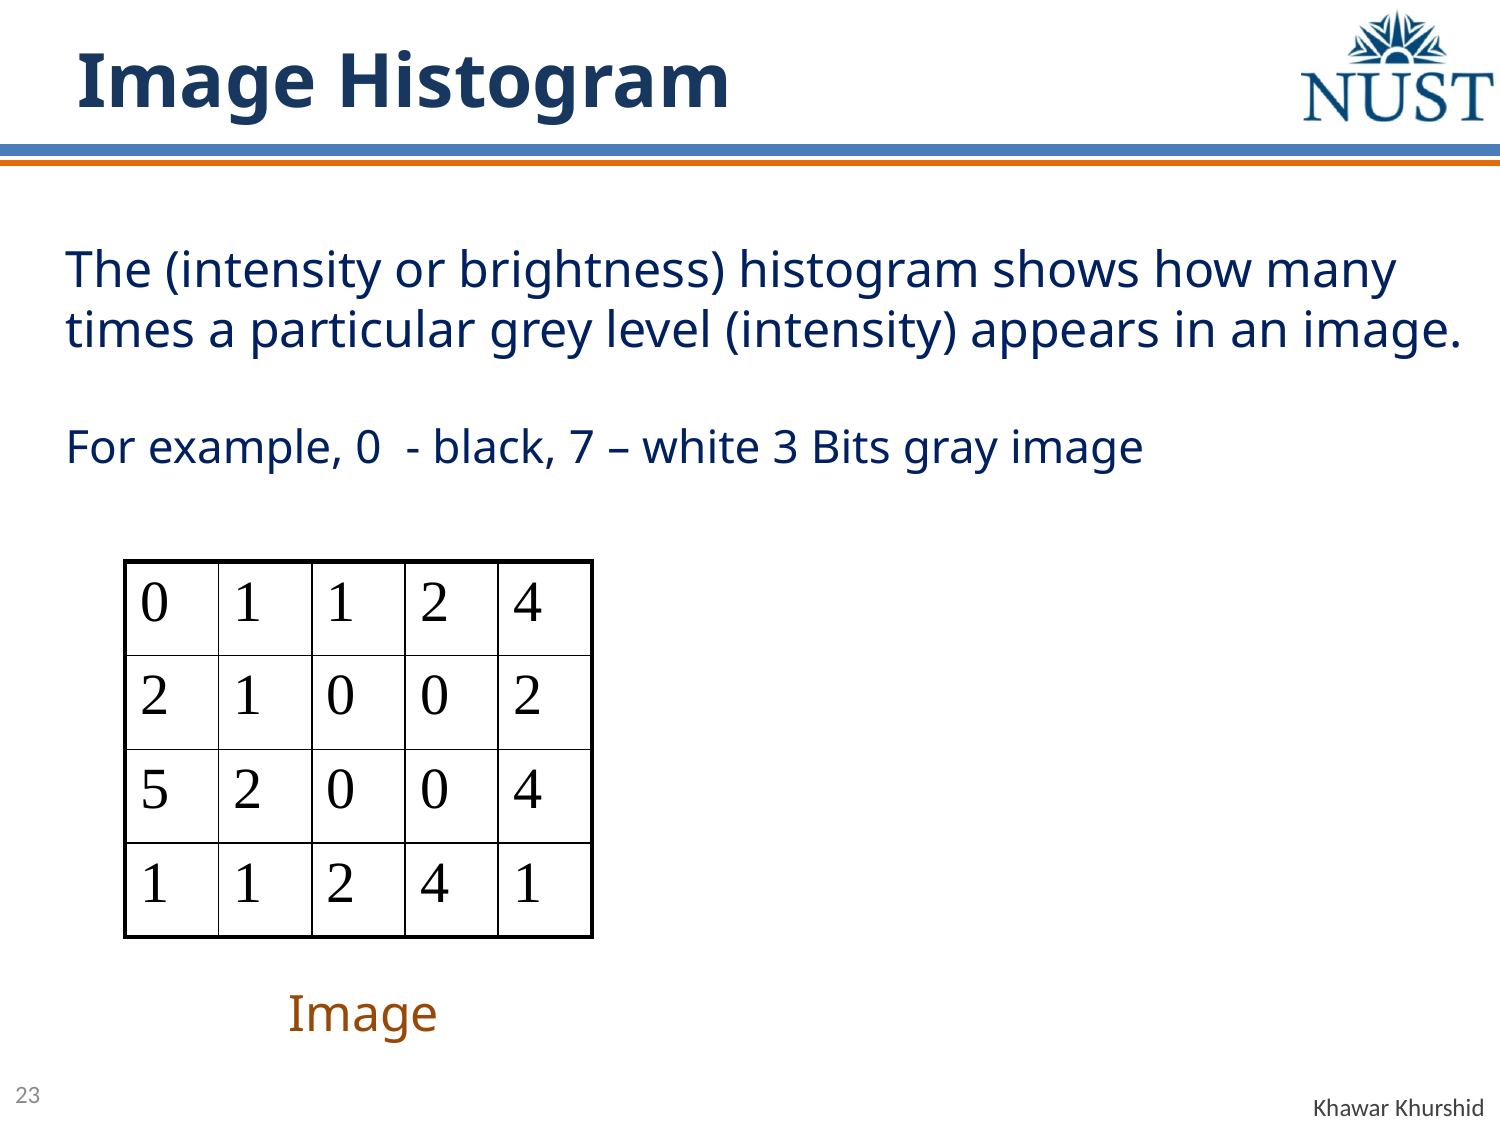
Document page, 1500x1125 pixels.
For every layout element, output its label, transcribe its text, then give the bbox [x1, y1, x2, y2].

picture [1299, 9, 1494, 123]
table_cell 1 [127, 844, 218, 935]
text_box The (intensity or brightness) histogram shows how many times a particular grey level (intensity) appears in an image. For example, 0 - black, 7 – white 3 Bits gray image [50, 230, 1479, 480]
table_header 4 [499, 564, 590, 655]
table_cell 0 [313, 656, 404, 749]
table_cell 4 [406, 844, 497, 935]
text_box Image [273, 974, 454, 1049]
table_header 2 [406, 564, 497, 655]
table_cell 0 [406, 750, 497, 842]
slide_number 23 [0, 1063, 350, 1124]
text_box Image Histogram [62, 24, 1275, 138]
table_header 0 [127, 564, 218, 655]
table_cell 4 [499, 750, 590, 842]
table_cell 1 [499, 844, 590, 935]
table_cell 2 [127, 656, 218, 749]
table_cell 2 [313, 844, 404, 935]
table_header 1 [219, 564, 311, 655]
footer Khawar Khurshid [1224, 1087, 1500, 1125]
table_cell 2 [219, 750, 311, 842]
table_cell 1 [219, 844, 311, 935]
table_cell 5 [127, 750, 218, 842]
table_cell 0 [406, 656, 497, 749]
table_header 1 [313, 564, 404, 655]
table_cell 0 [313, 750, 404, 842]
table_cell 2 [499, 656, 590, 749]
table_cell 1 [219, 656, 311, 749]
